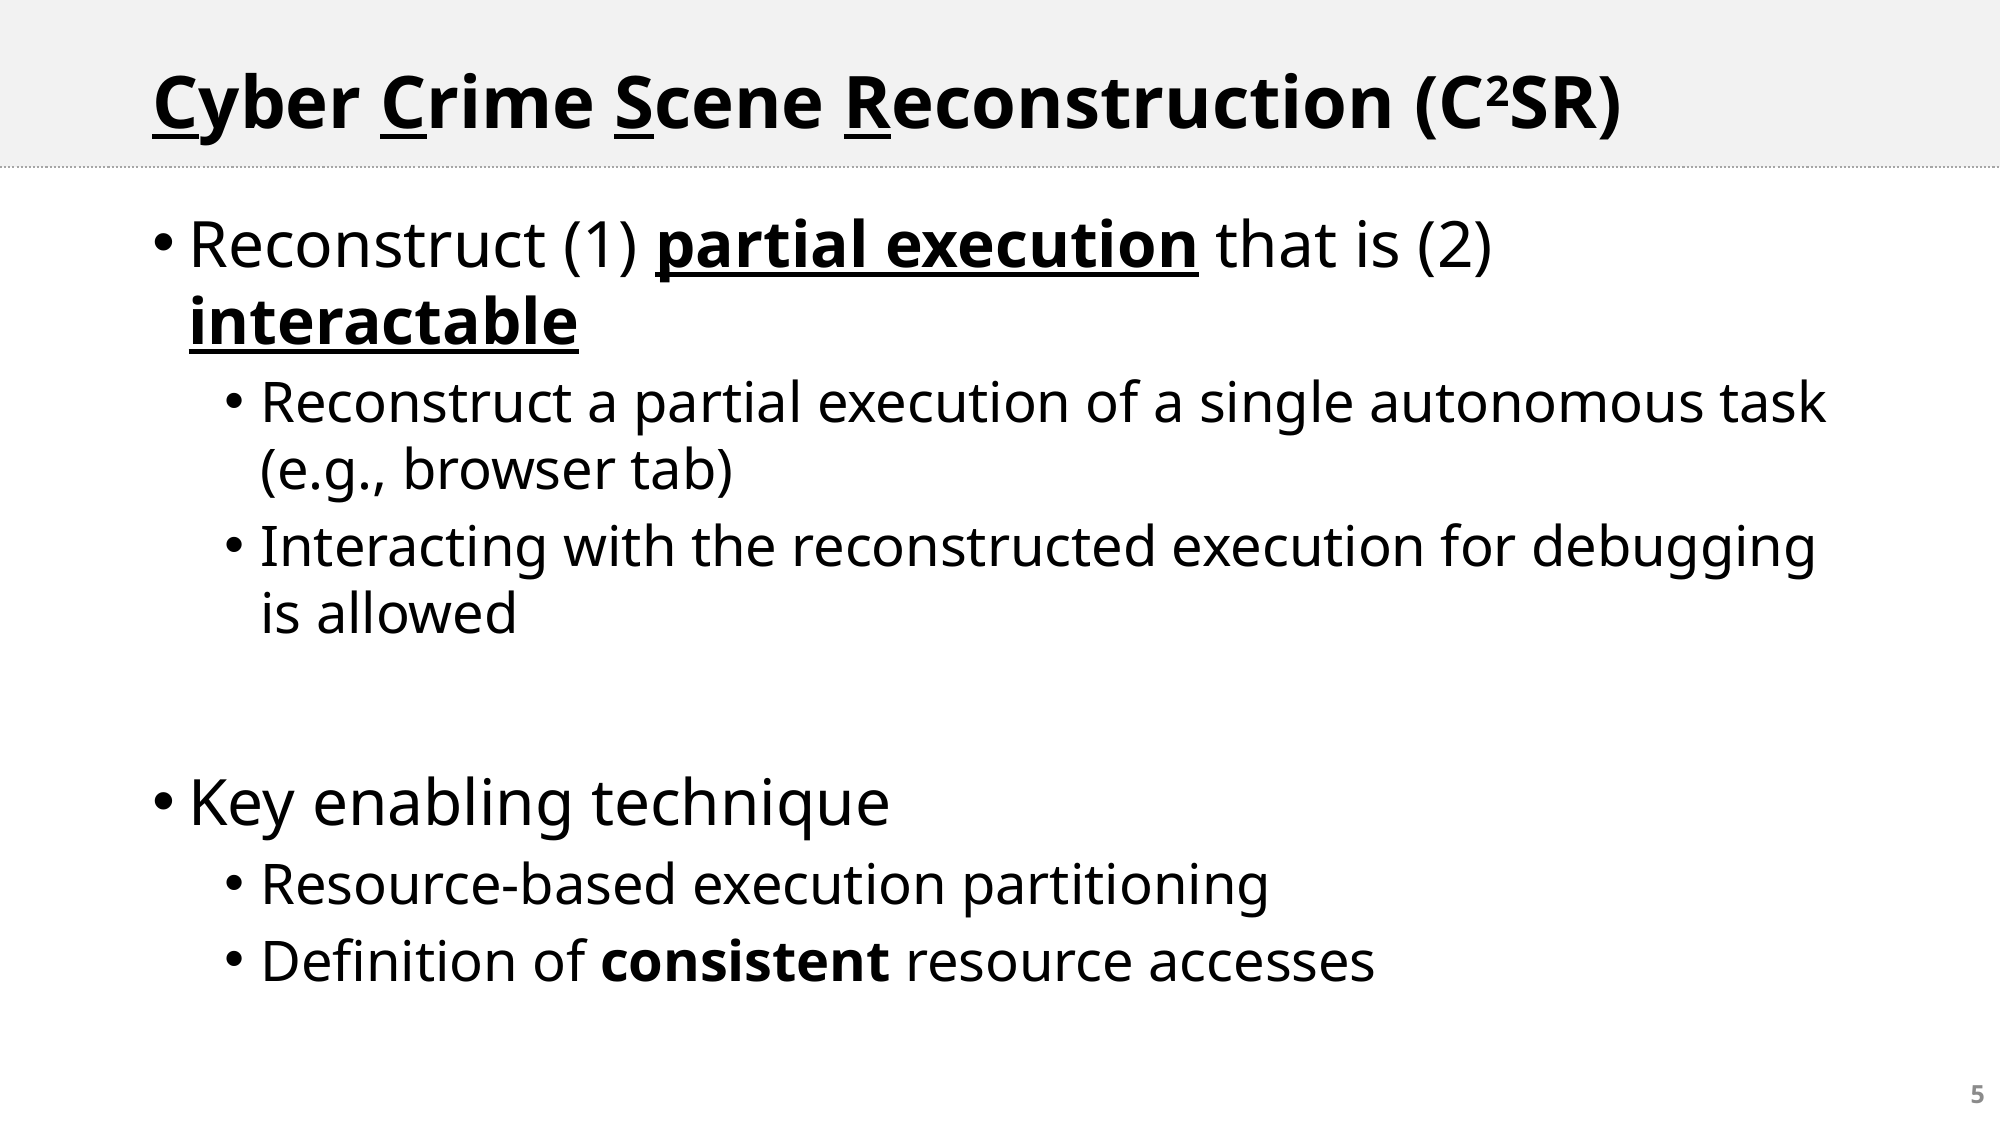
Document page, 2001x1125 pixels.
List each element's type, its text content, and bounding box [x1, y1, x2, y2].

title Cyber Crime Scene Reconstruction (C2SR) [137, 34, 1863, 175]
slide_number 5 [1713, 1065, 2000, 1125]
list Reconstruct (1) partial execution that is (2) interactable Reconstruct a partial execution of a single autonomous task (e.g., browser tab) Interacting with the reconstructed execution for debugging is allowed Key enabling technique Resource-based execution partitioning Definition of consistent resource accesses [137, 195, 1863, 1043]
